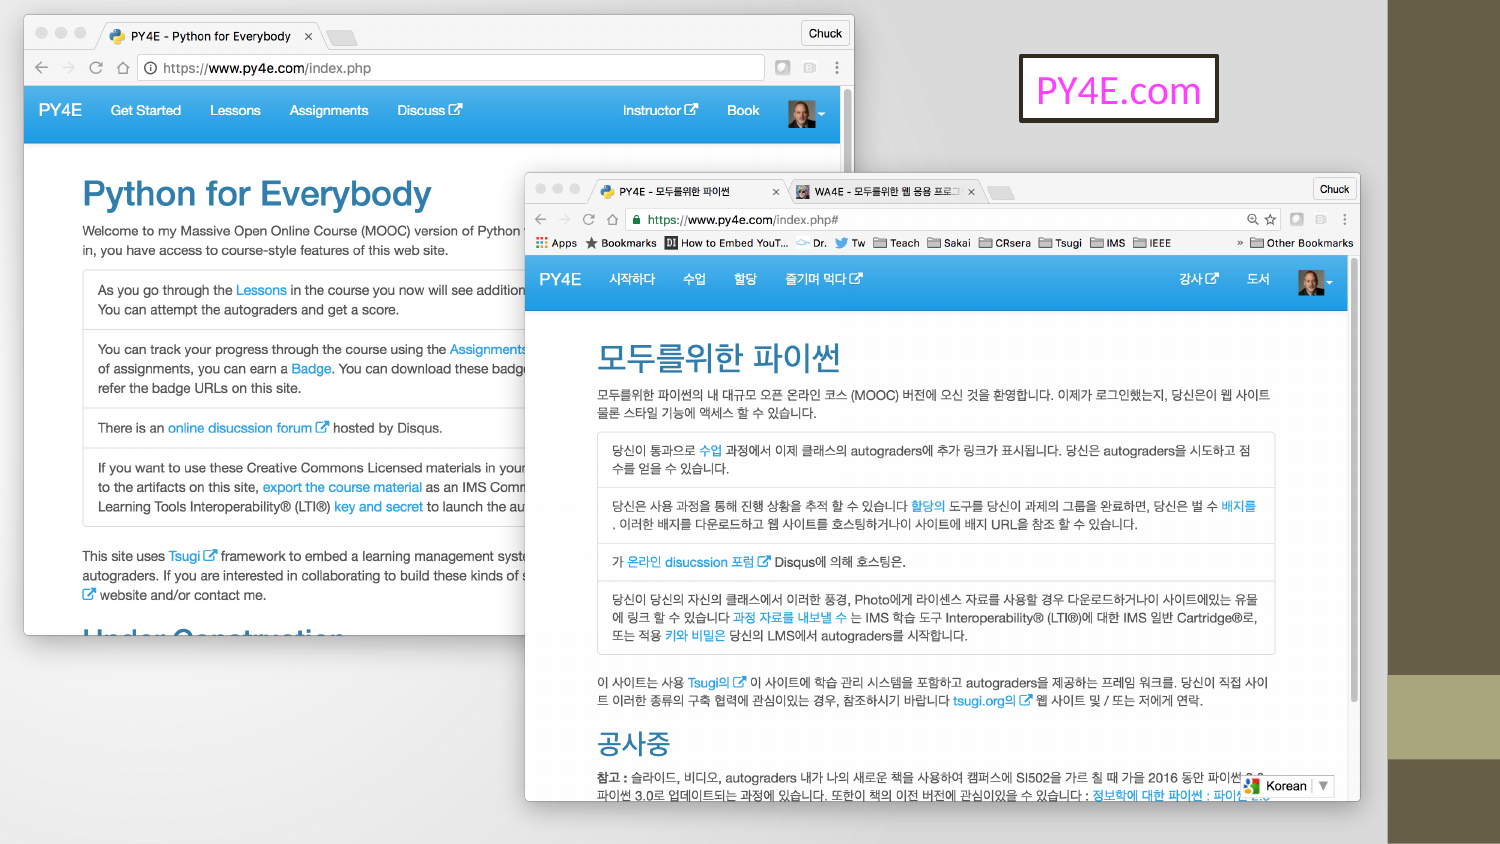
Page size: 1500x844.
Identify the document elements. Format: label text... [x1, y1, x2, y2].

text_box PY4E.com [1019, 54, 1219, 123]
picture [0, 0, 1396, 844]
